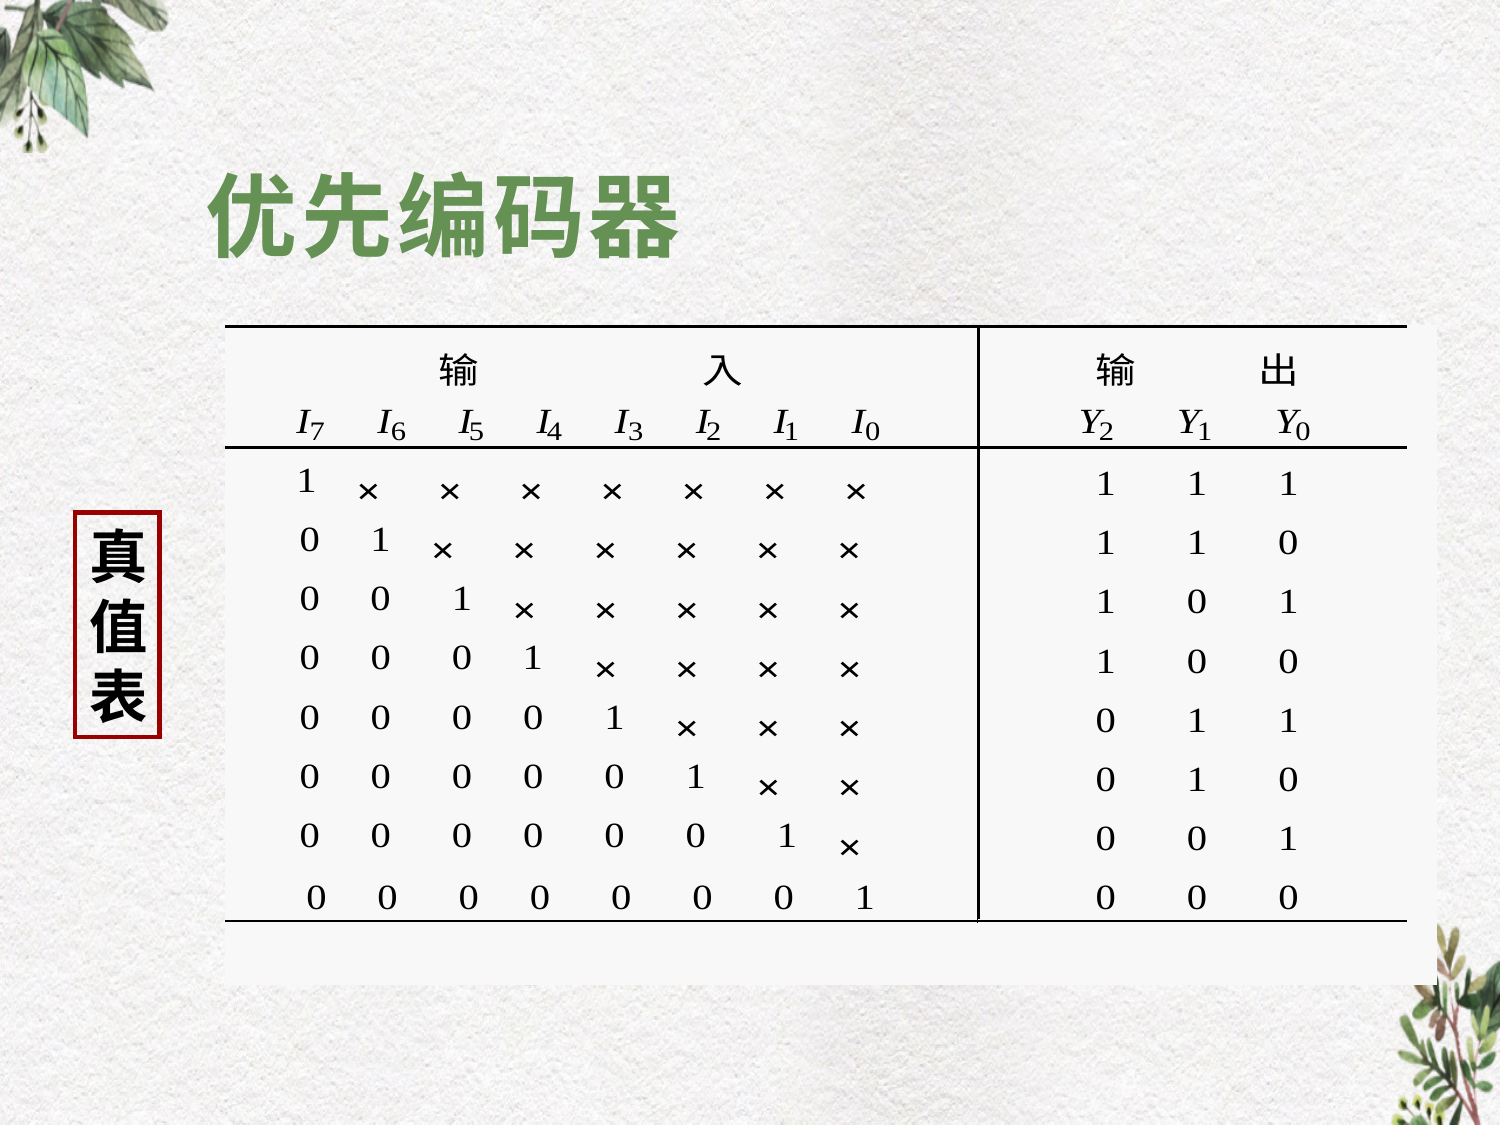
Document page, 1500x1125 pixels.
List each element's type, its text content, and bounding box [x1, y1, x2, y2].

picture [0, 0, 1500, 1125]
text_box 真值表 [74, 512, 160, 738]
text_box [224, 324, 1438, 985]
title 优先编码器 [188, 35, 1468, 275]
